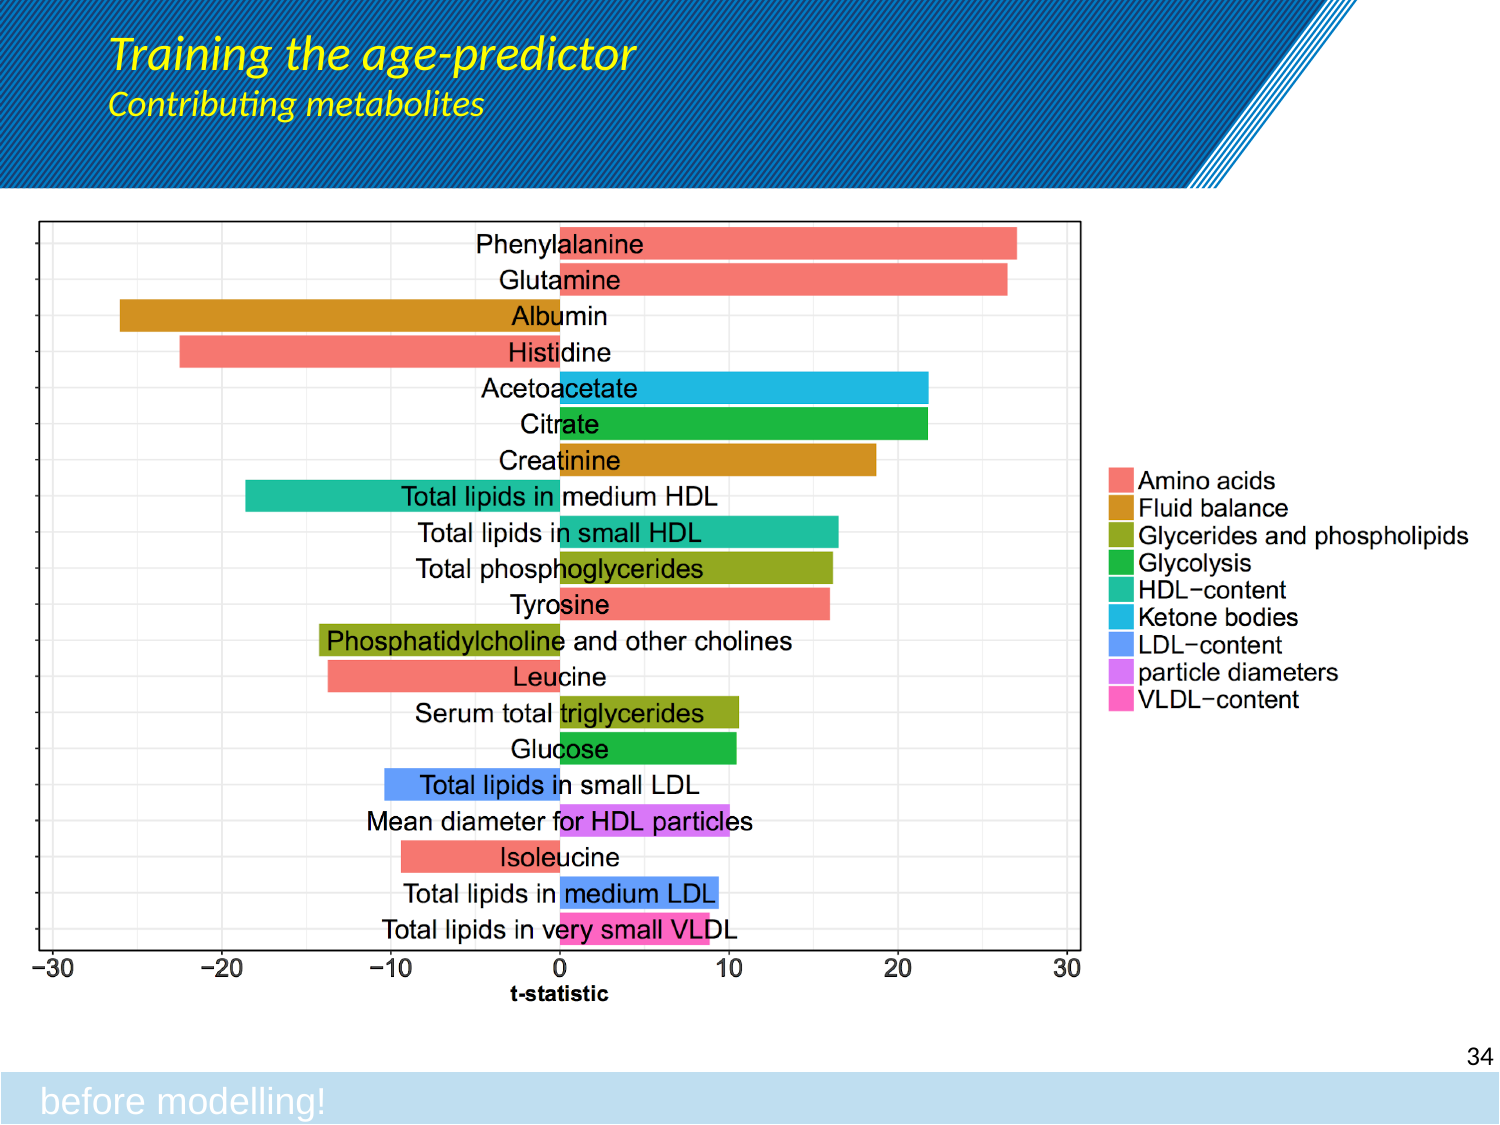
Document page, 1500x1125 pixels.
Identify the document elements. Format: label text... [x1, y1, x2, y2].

picture [0, 0, 1500, 1070]
text_box Note: metabolites are scaled and centered before modelling! [24, 1029, 871, 1125]
slide_number 34 [1403, 1038, 1494, 1125]
title Training the age-predictor Contributing metabolites [92, 0, 1164, 141]
